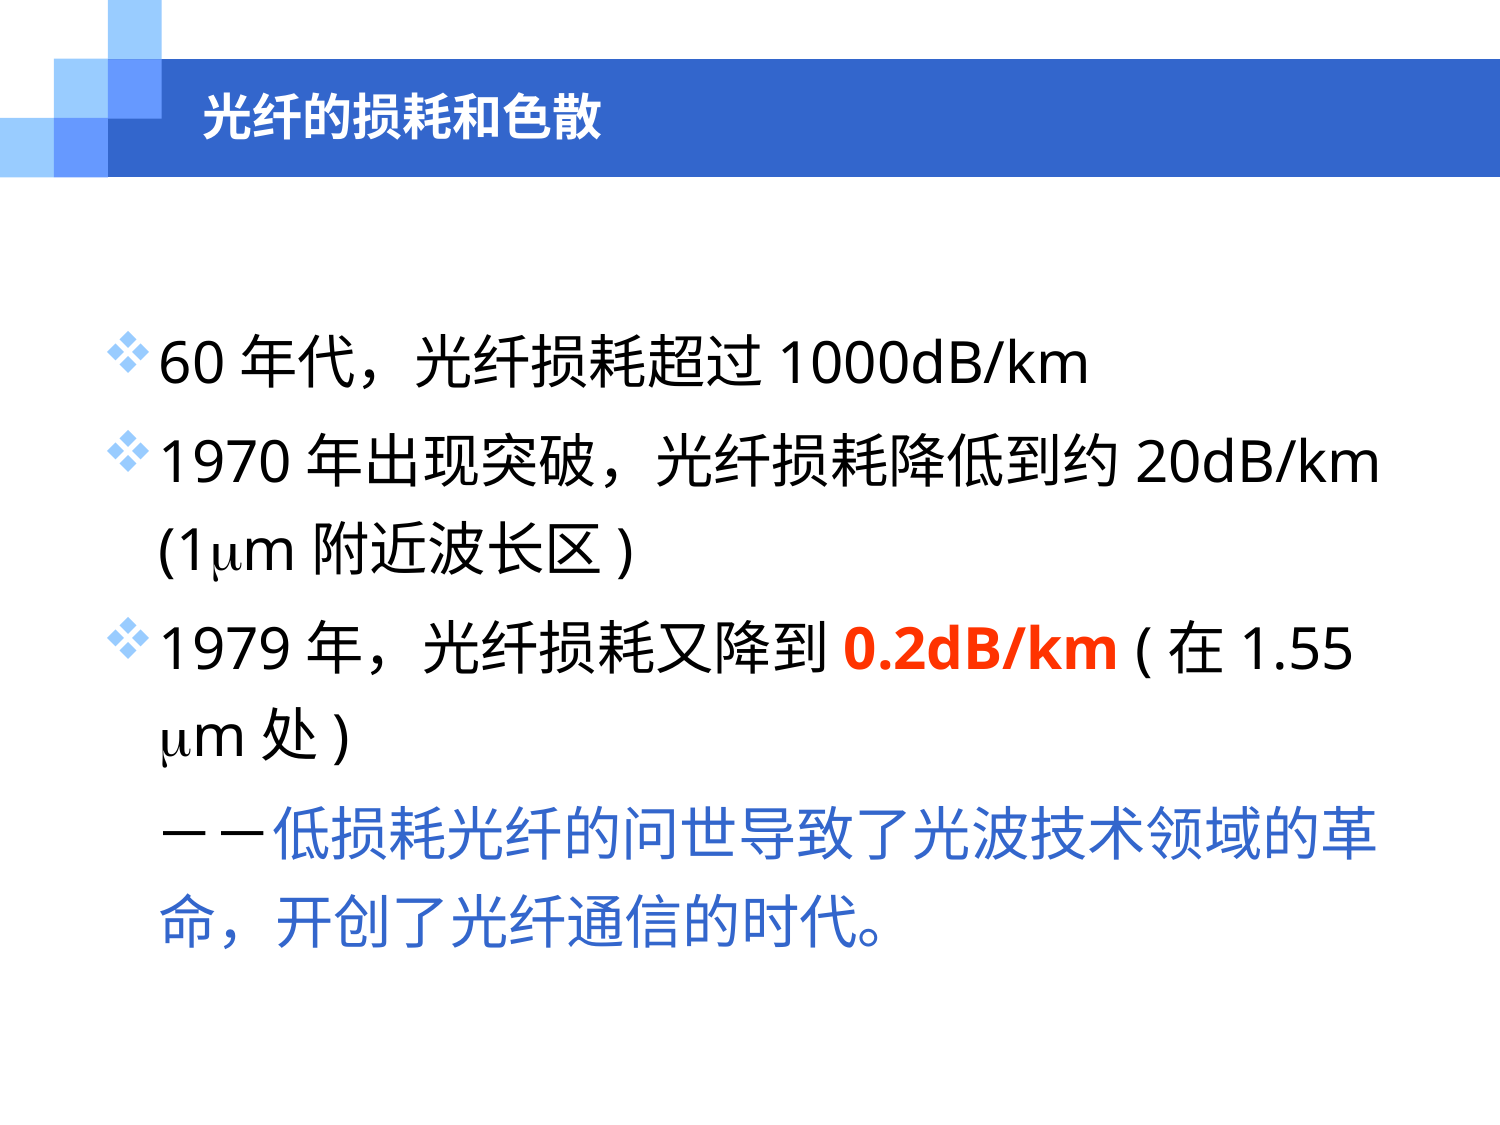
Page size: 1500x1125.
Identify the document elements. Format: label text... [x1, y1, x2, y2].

text_box 光纤的损耗和色散 [187, 74, 1196, 155]
list 60年代，光纤损耗超过1000dB/km 1970年出现突破，光纤损耗降低到约20dB/km (1m附近波长区) 1979年，光纤损耗又降到0.2dB/km (在1.55 m处) －－低损耗光纤的问世导致了光波技术领域的革命，开创了光纤通信的时代。 [87, 299, 1438, 1061]
